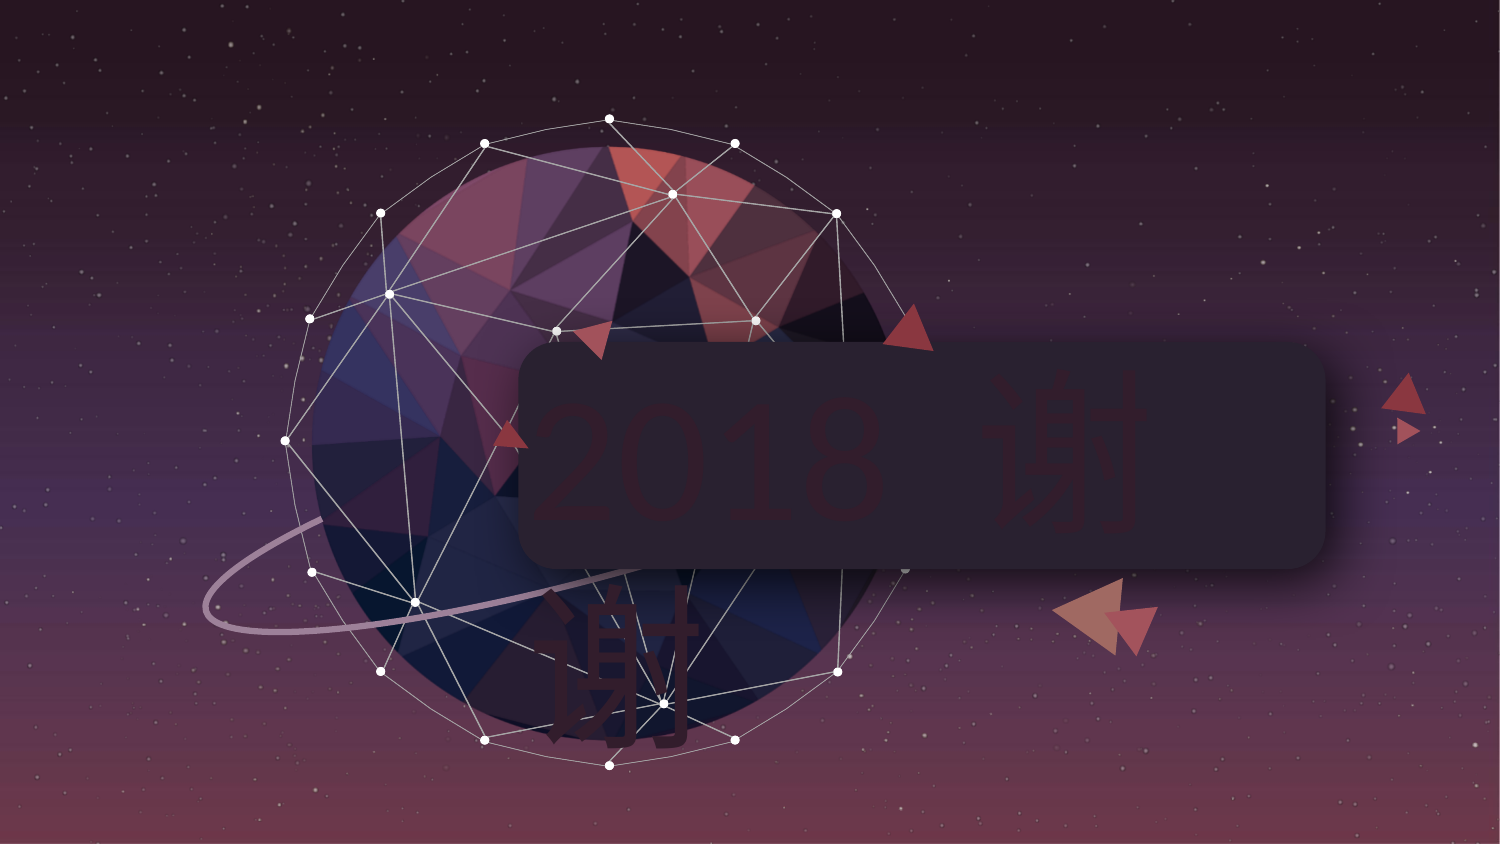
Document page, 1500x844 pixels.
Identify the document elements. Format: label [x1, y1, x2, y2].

text_box [280, 114, 938, 770]
picture [0, 0, 1500, 844]
